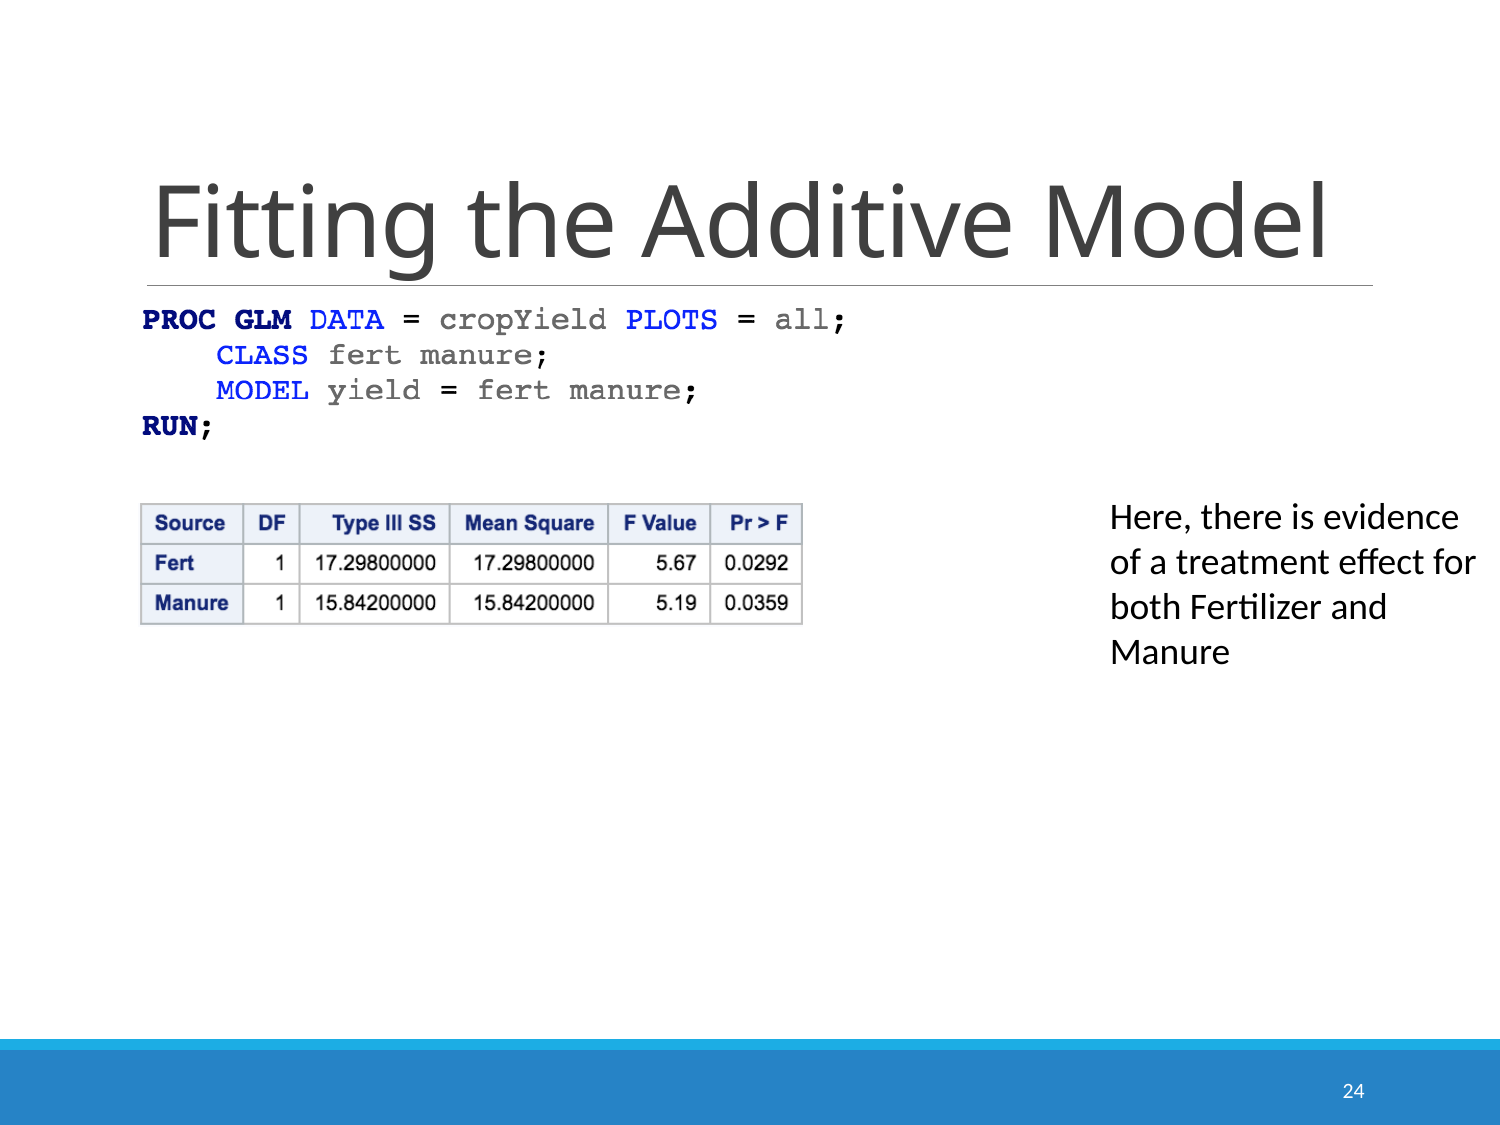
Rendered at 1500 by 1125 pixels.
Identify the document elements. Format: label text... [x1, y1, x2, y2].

picture [138, 305, 851, 446]
text_box Here, there is evidence of a treatment effect for both Fertilizer and Manure [1094, 484, 1498, 680]
title Fitting the Additive Model [135, 47, 1373, 285]
picture [137, 502, 804, 627]
slide_number 24 [1218, 1059, 1380, 1120]
